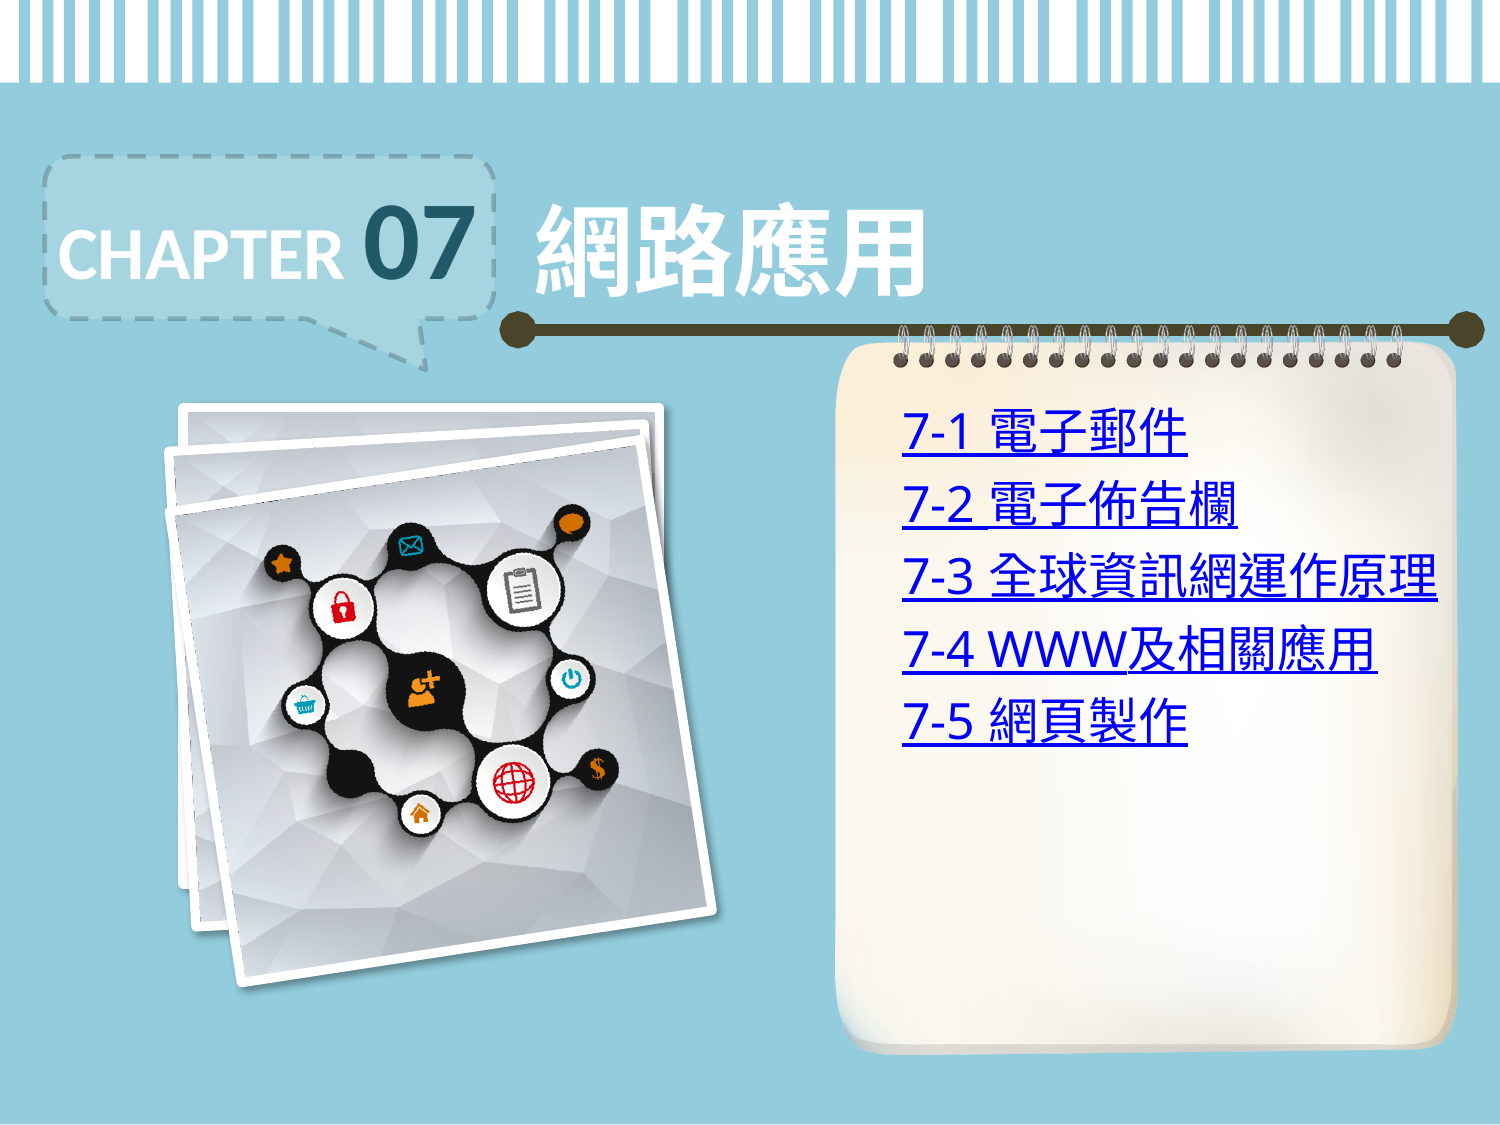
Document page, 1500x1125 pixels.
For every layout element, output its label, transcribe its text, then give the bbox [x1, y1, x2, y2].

picture [174, 411, 706, 977]
picture [835, 325, 1458, 1055]
title 網路應用 [518, 171, 1417, 326]
